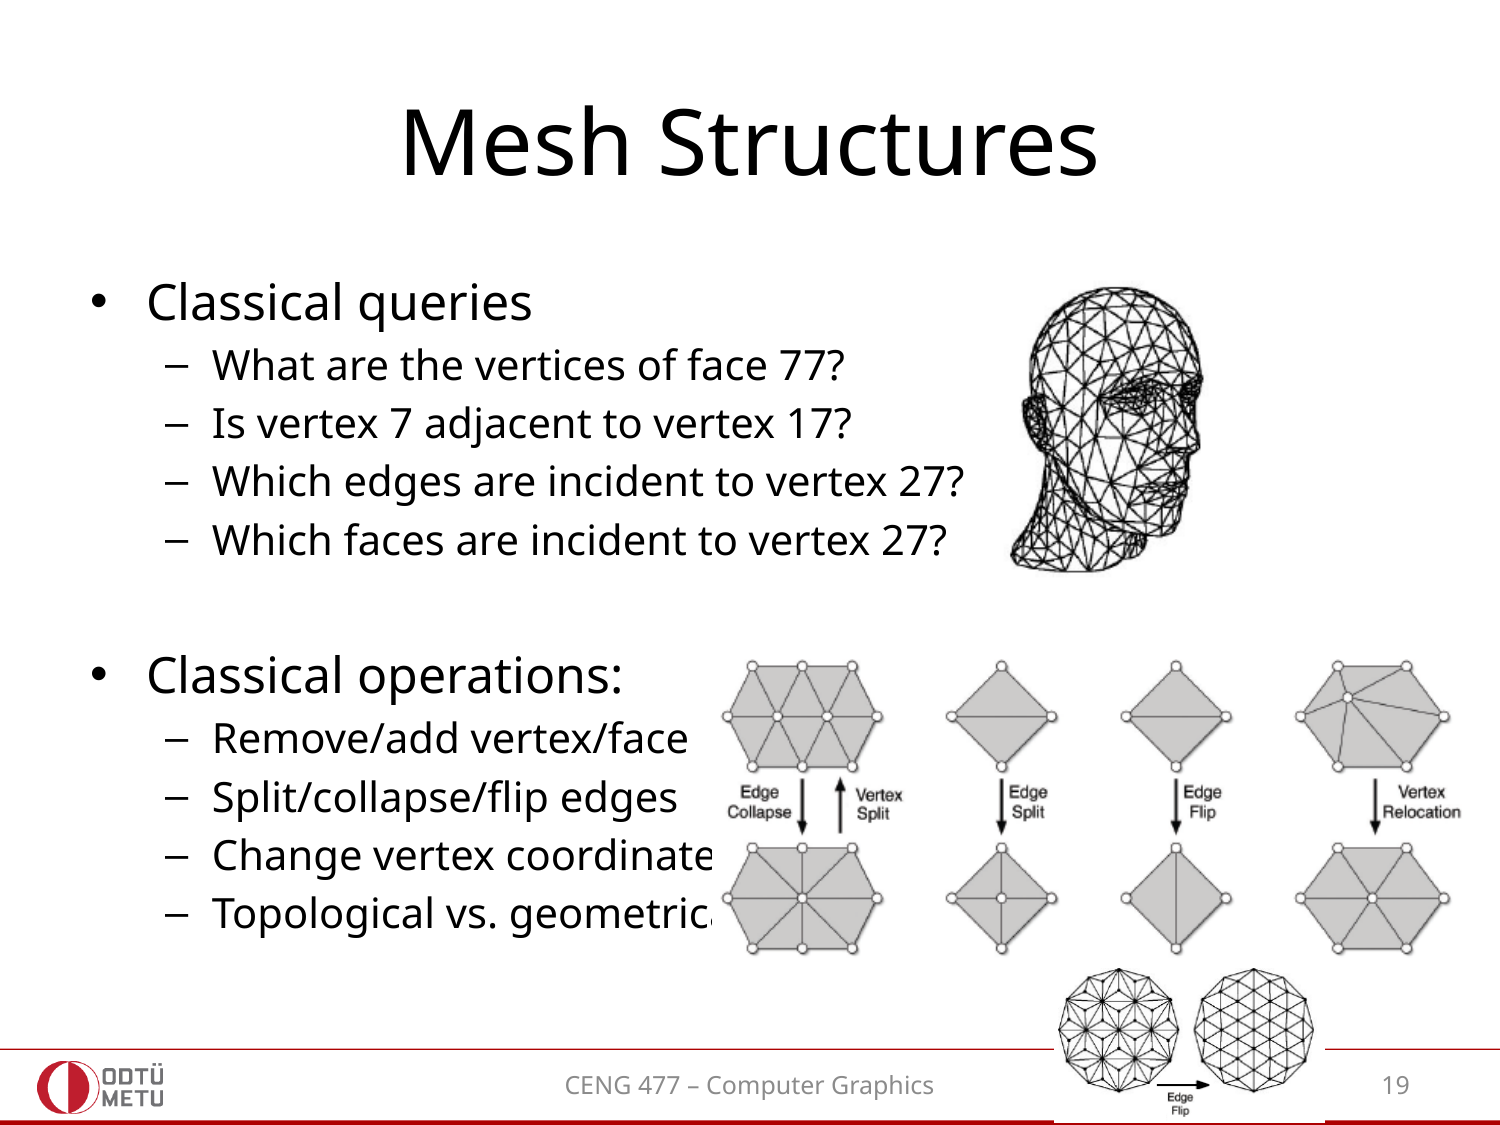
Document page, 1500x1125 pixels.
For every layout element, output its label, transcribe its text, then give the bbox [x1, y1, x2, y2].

picture [987, 278, 1210, 579]
list Classical queries What are the vertices of face 77? Is vertex 7 adjacent to vertex 17? Which edges are incident to vertex 27? Which faces are incident to vertex 27? Classical operations: Remove/add vertex/face Split/collapse/flip edges Change vertex coordinates Topological vs. geometrical [75, 262, 1488, 1088]
picture [1054, 963, 1326, 1123]
footer CENG 477 – Computer Graphics [512, 1056, 988, 1117]
slide_number 19 [1329, 1056, 1425, 1117]
picture [712, 649, 1476, 962]
picture [37, 1061, 163, 1114]
title Mesh Structures [75, 45, 1425, 233]
